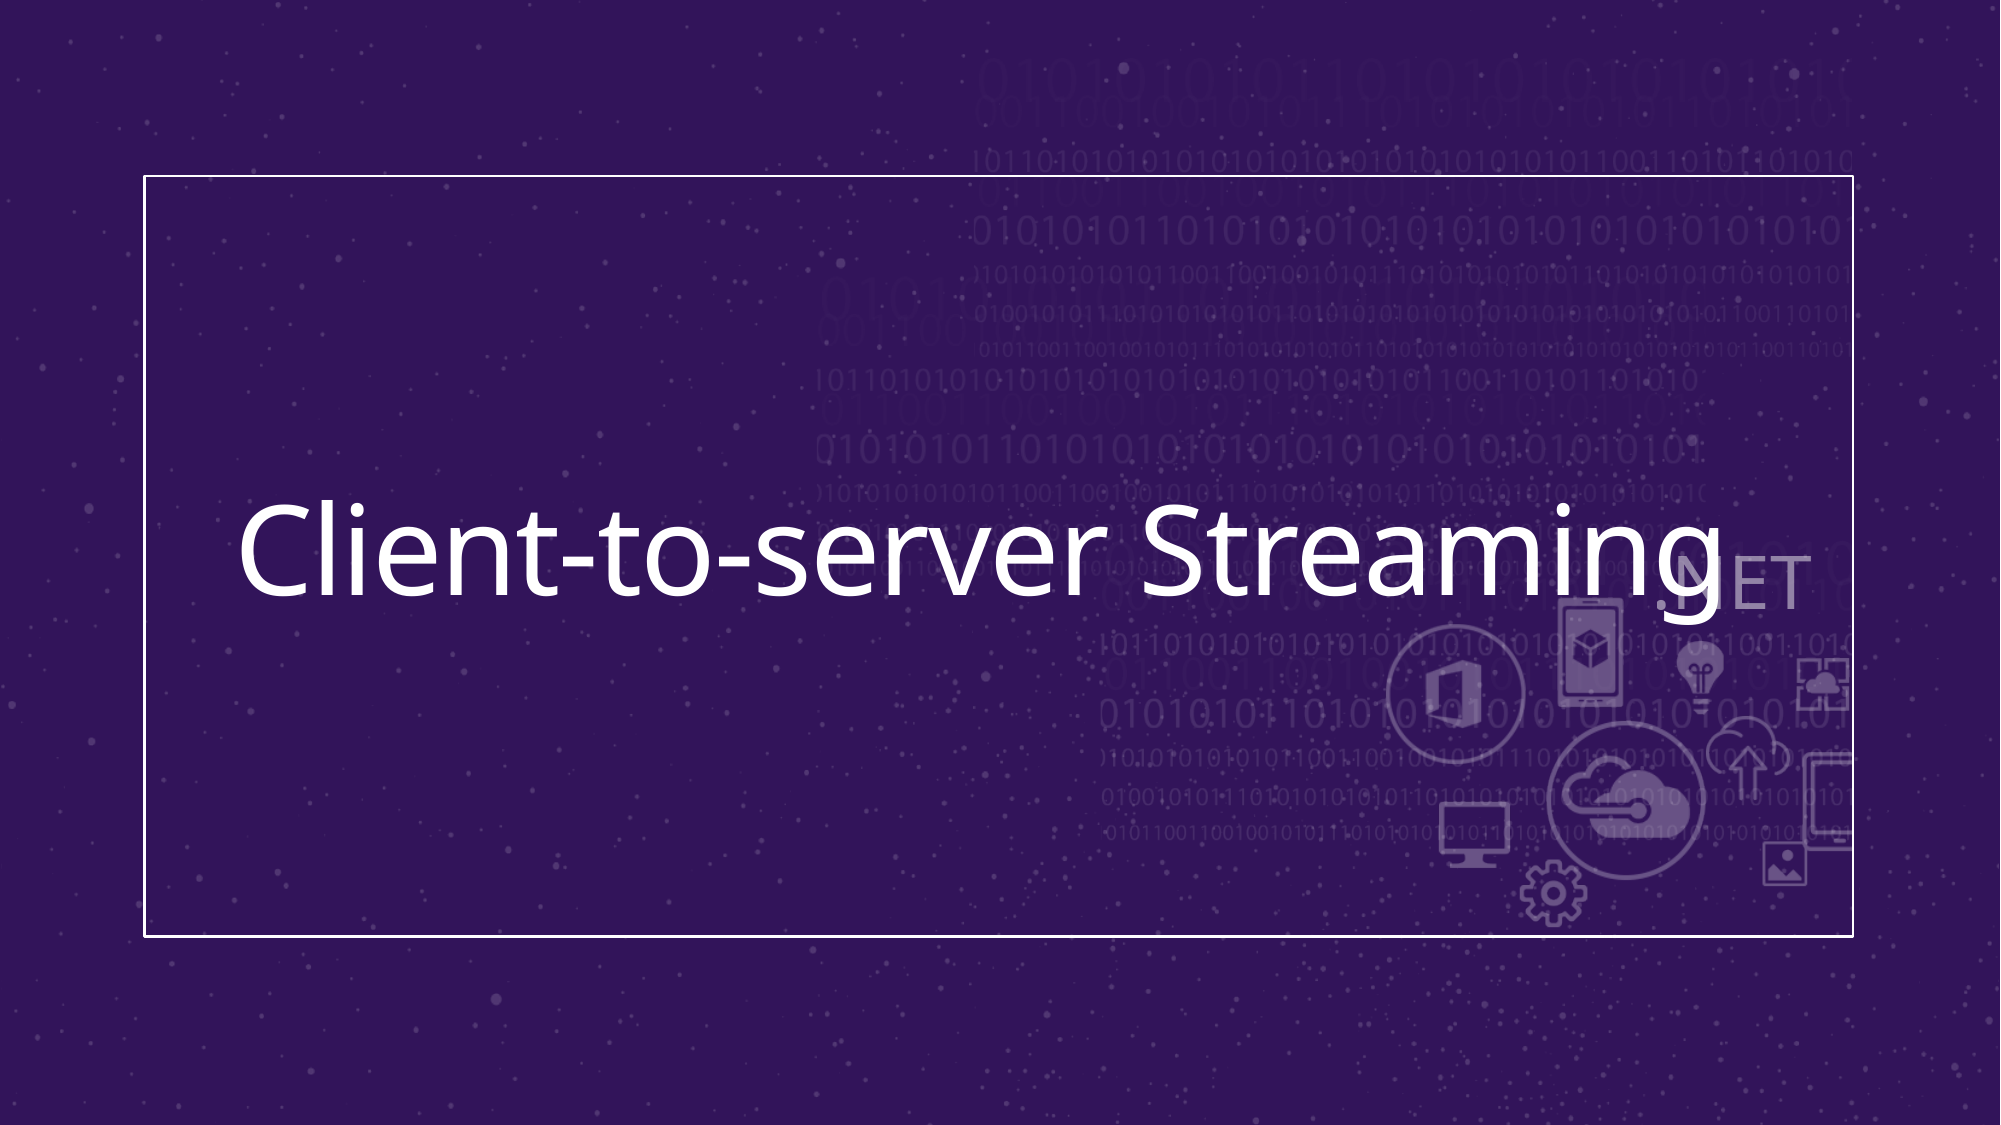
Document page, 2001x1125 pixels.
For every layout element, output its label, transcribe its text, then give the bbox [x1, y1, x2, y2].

picture [1, 0, 1999, 1125]
title Client-to-server Streaming [210, 472, 1853, 640]
